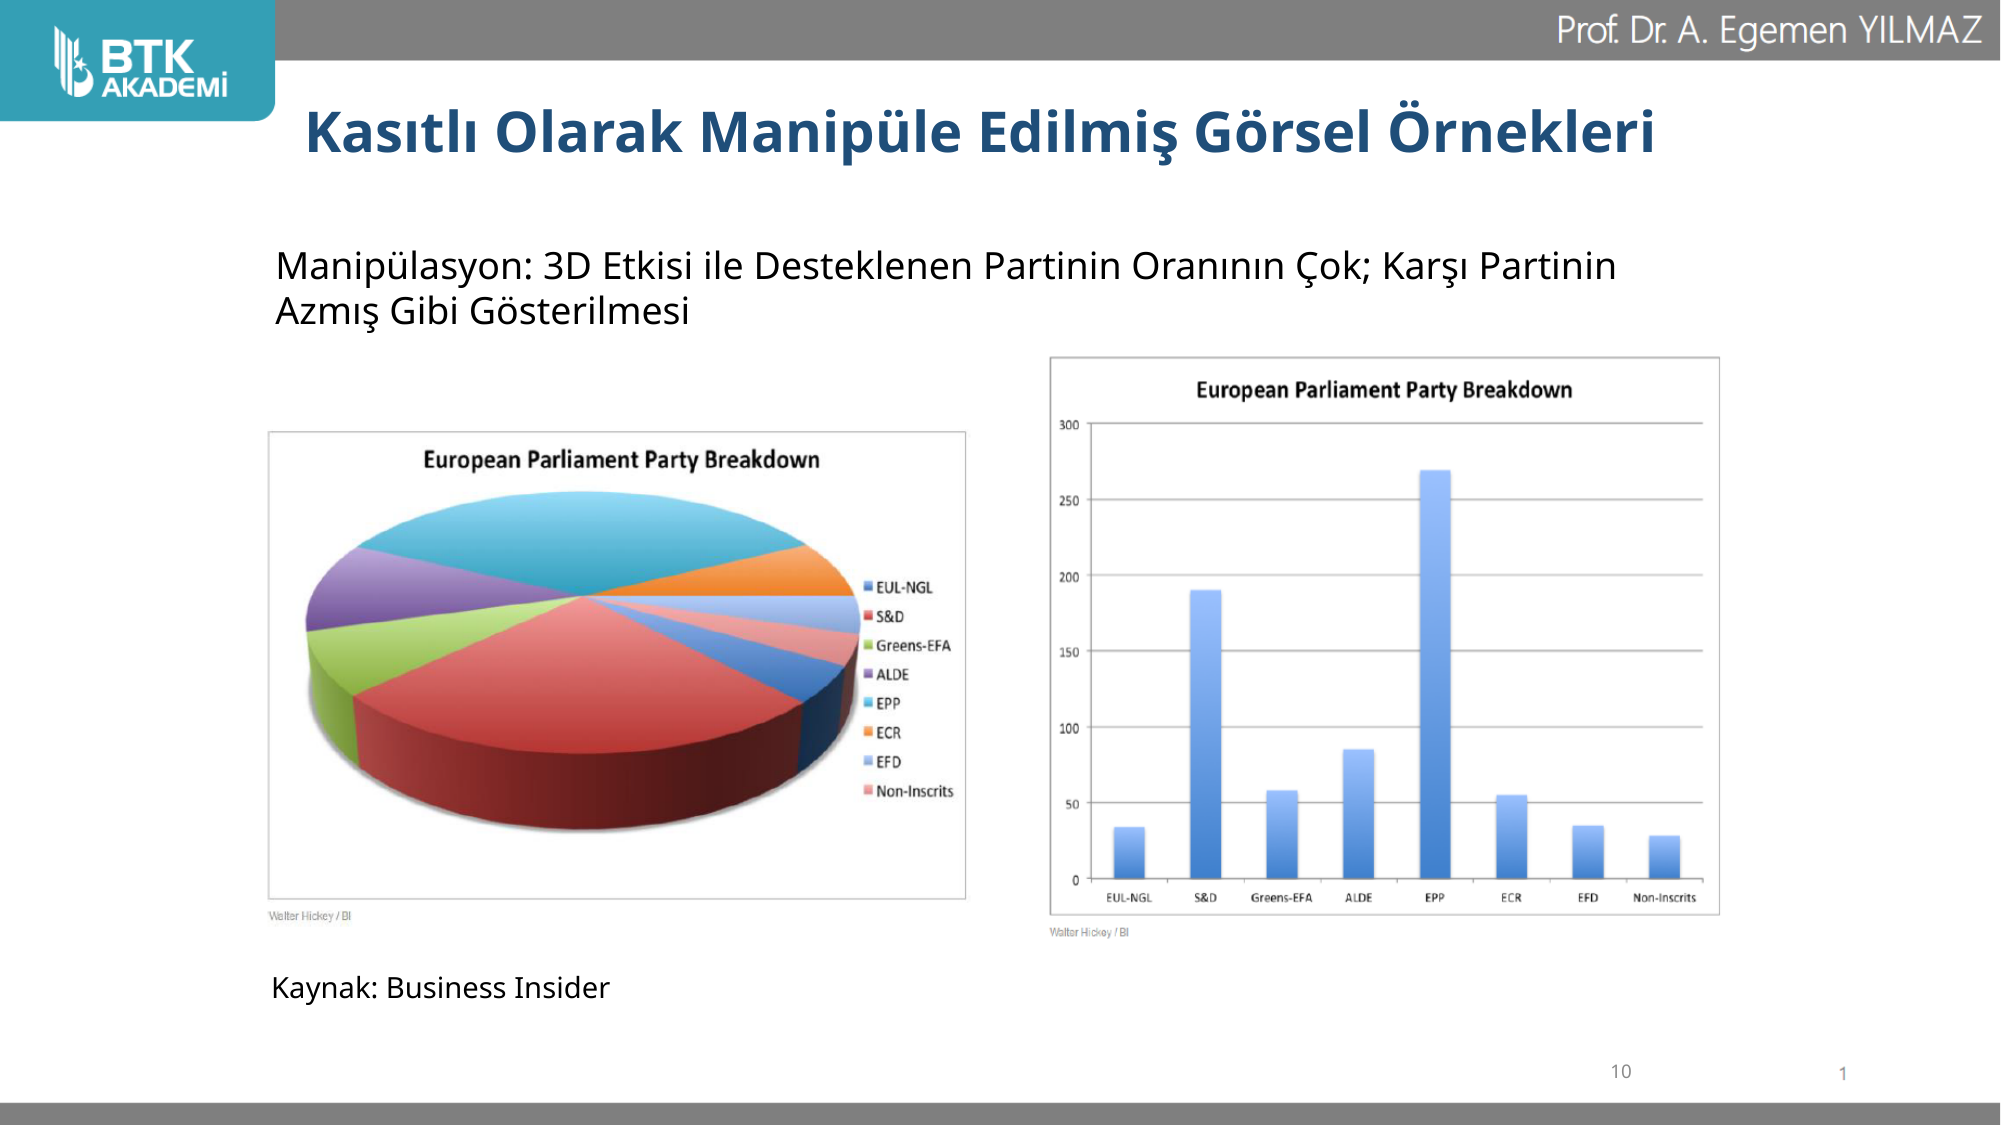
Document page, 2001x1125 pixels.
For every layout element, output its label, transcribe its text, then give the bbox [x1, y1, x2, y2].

text_box Manipülasyon: 3D Etkisi ile Desteklenen Partinin Oranının Çok; Karşı Partinin Azmış Gibi Gösterilmesi [260, 234, 1732, 337]
picture [0, 0, 2001, 1125]
title Kasıtlı Olarak Manipüle Edilmiş Görsel Örnekleri [99, 0, 1863, 172]
text_box Kaynak: Business Insider [256, 962, 770, 1012]
slide_number 10 [1243, 1042, 1647, 1103]
